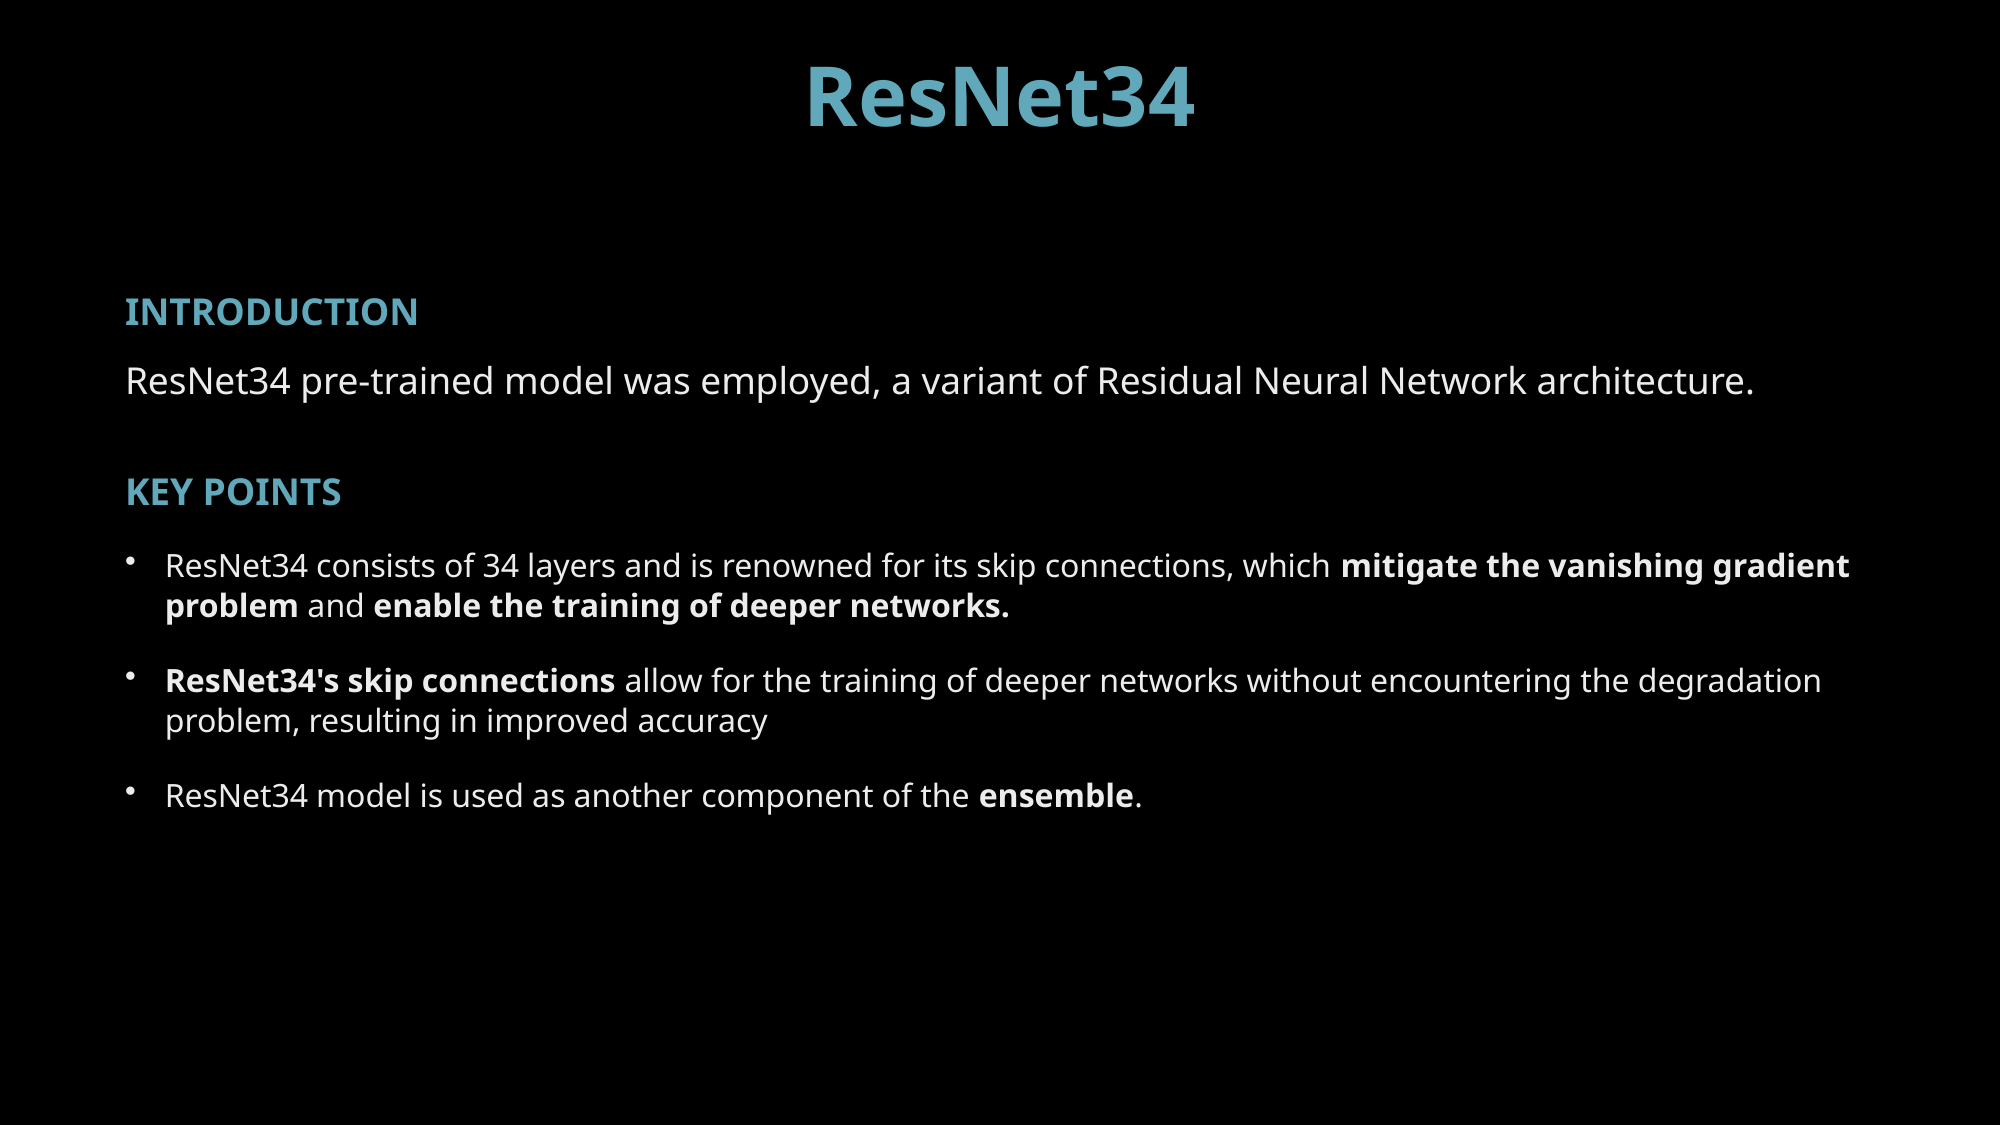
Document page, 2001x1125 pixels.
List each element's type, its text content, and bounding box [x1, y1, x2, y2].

text_box ResNet34 pre-trained model was employed, a variant of Residual Neural Network architecture. [124, 360, 2000, 442]
text_box KEY POINTS [124, 466, 2000, 512]
text_box ResNet34 [0, 59, 2000, 143]
text_box INTRODUCTION [124, 286, 2000, 332]
text_box ResNet34 consists of 34 layers and is renowned for its skip connections, which mitigate the vanishing gradient problem and enable the training of deeper networks. ResNet34's skip connections allow for the training of deeper networks without encountering the degradation problem, resulting in improved accuracy ResNet34 model is used as another component of the ensemble. [124, 543, 1905, 963]
